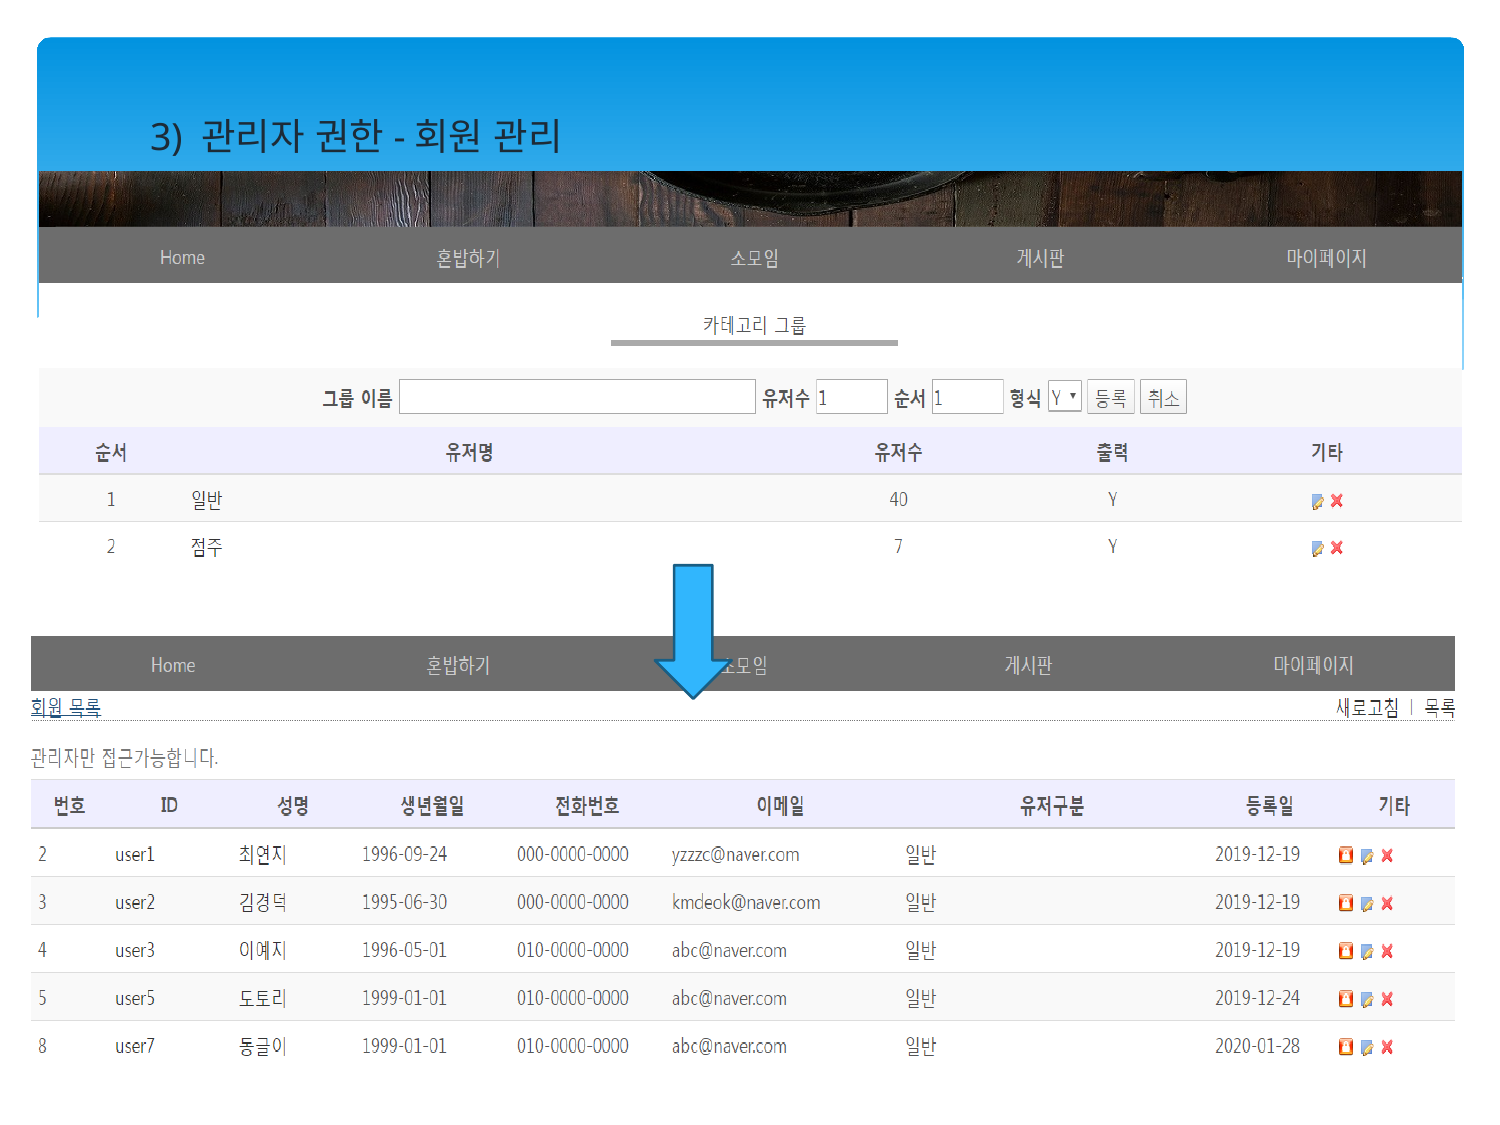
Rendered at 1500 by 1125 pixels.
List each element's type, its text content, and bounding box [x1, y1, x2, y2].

text_box [672, 576, 714, 634]
text_box 3) 관리자 권한-회원 관리 [135, 67, 1485, 200]
picture [38, 171, 1462, 566]
picture [31, 636, 1455, 1069]
